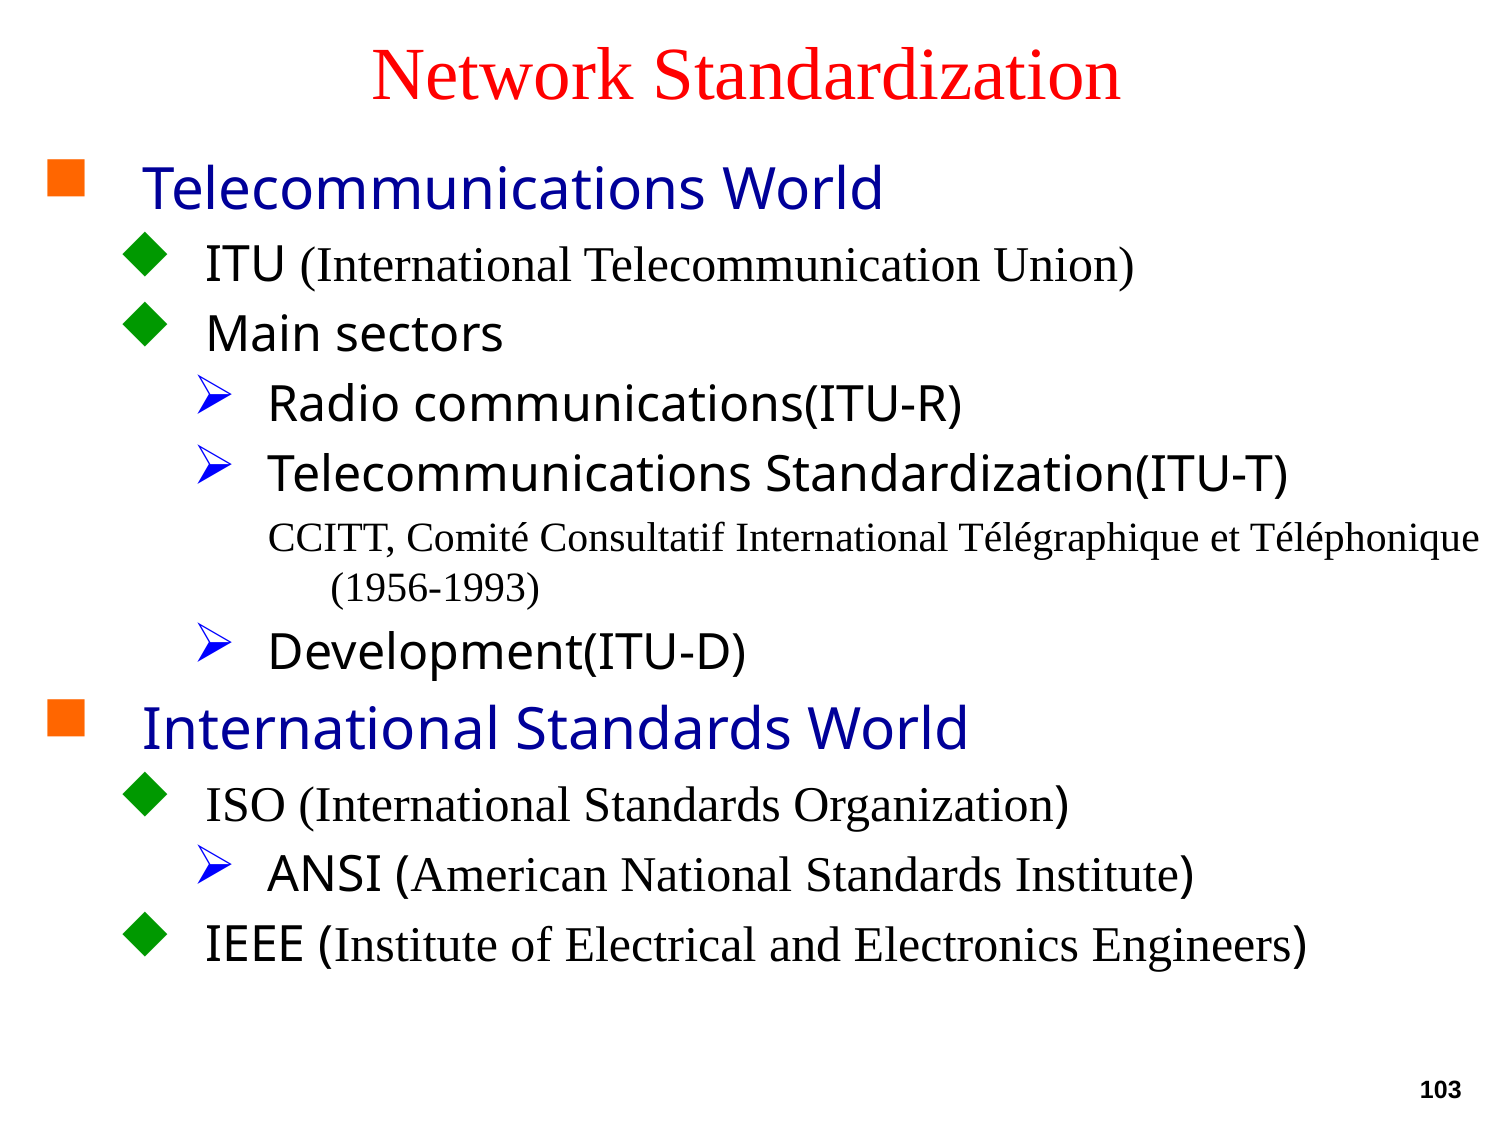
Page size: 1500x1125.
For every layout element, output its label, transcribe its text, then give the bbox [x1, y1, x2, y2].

list Telecommunications World ITU (International Telecommunication Union) Main sectors Radio communications(ITU-R) Telecommunications Standardization(ITU-T) CCITT, Comité Consultatif International Télégraphique et Téléphonique (1956-1993) Development(ITU-D) International Standards World ISO (International Standards Organization) ANSI (American National Standards Institute) IEEE (Institute of Electrical and Electronics Engineers) [27, 144, 1500, 1125]
title Network Standardization [25, 0, 1469, 141]
